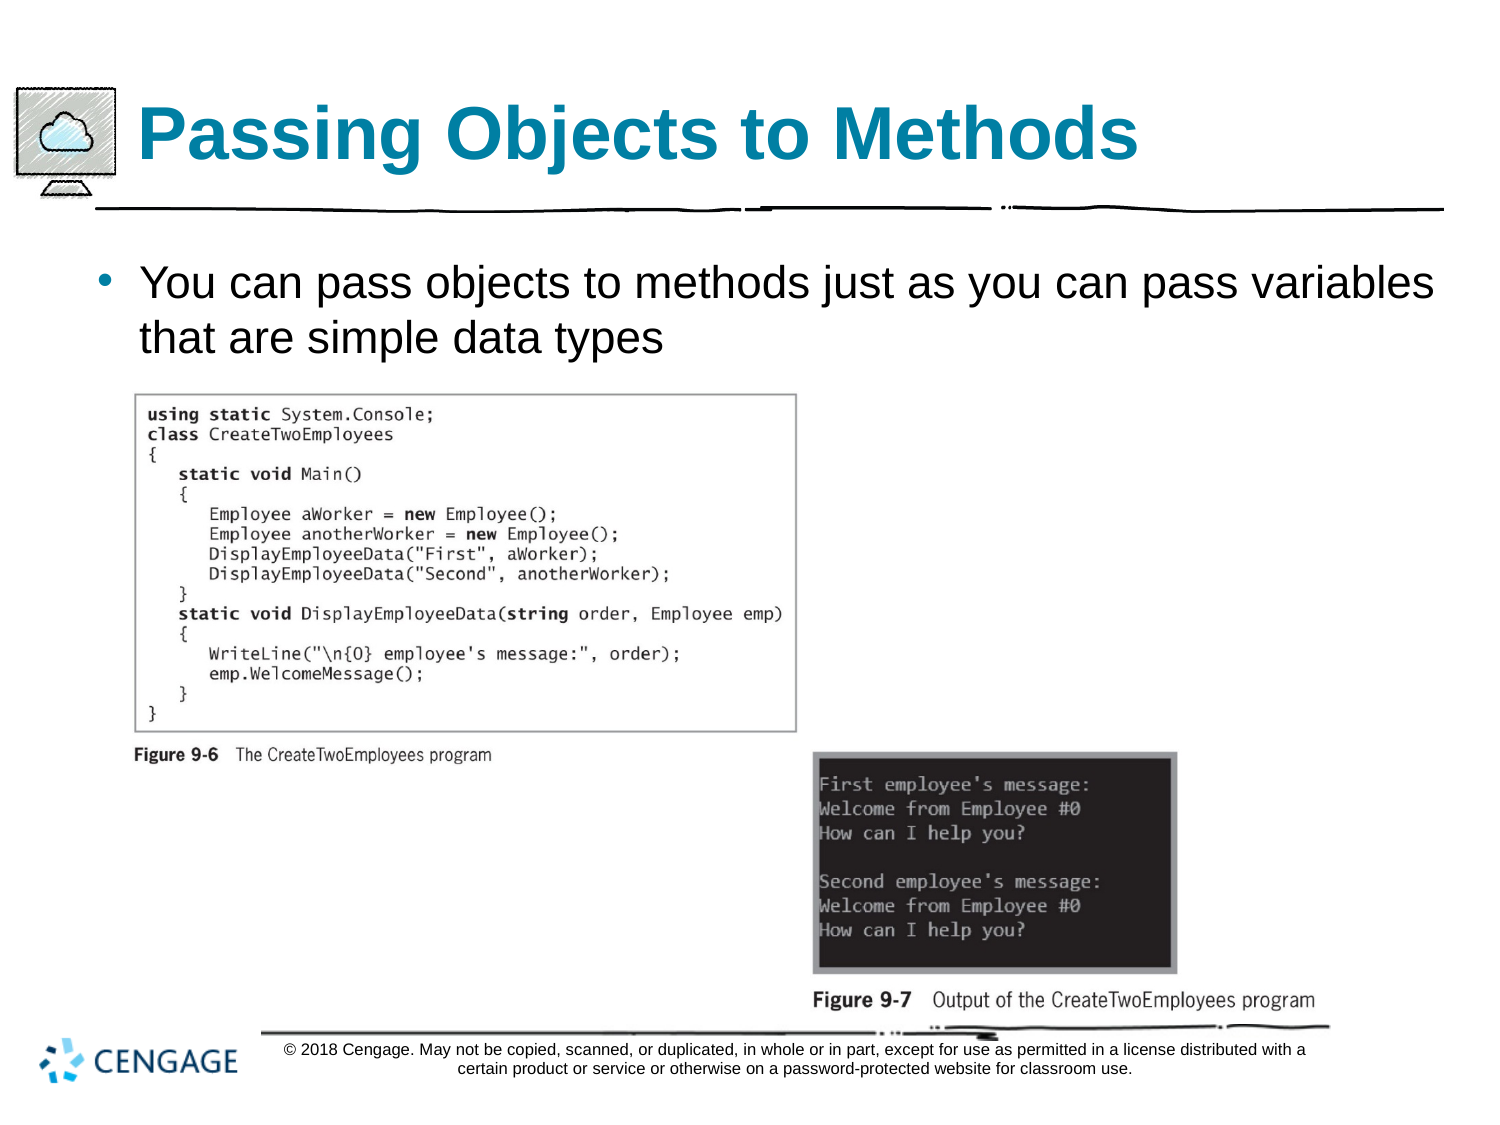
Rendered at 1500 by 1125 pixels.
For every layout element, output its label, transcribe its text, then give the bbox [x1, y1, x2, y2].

picture [261, 1024, 1331, 1040]
list You can pass objects to methods just as you can pass variables that are simple data types [97, 252, 1441, 364]
list © 2018 Cengage. May not be copied, scanned, or duplicated, in whole or in part, except for use as permitted in a license distributed with a certain product or service or otherwise on a password-protected website for classroom use. [261, 1040, 1331, 1089]
picture [810, 749, 1317, 1014]
picture [19, 1024, 250, 1096]
picture [132, 390, 800, 766]
picture [95, 205, 1444, 213]
picture [13, 86, 117, 201]
title Passing Objects to Methods [137, 84, 1430, 175]
